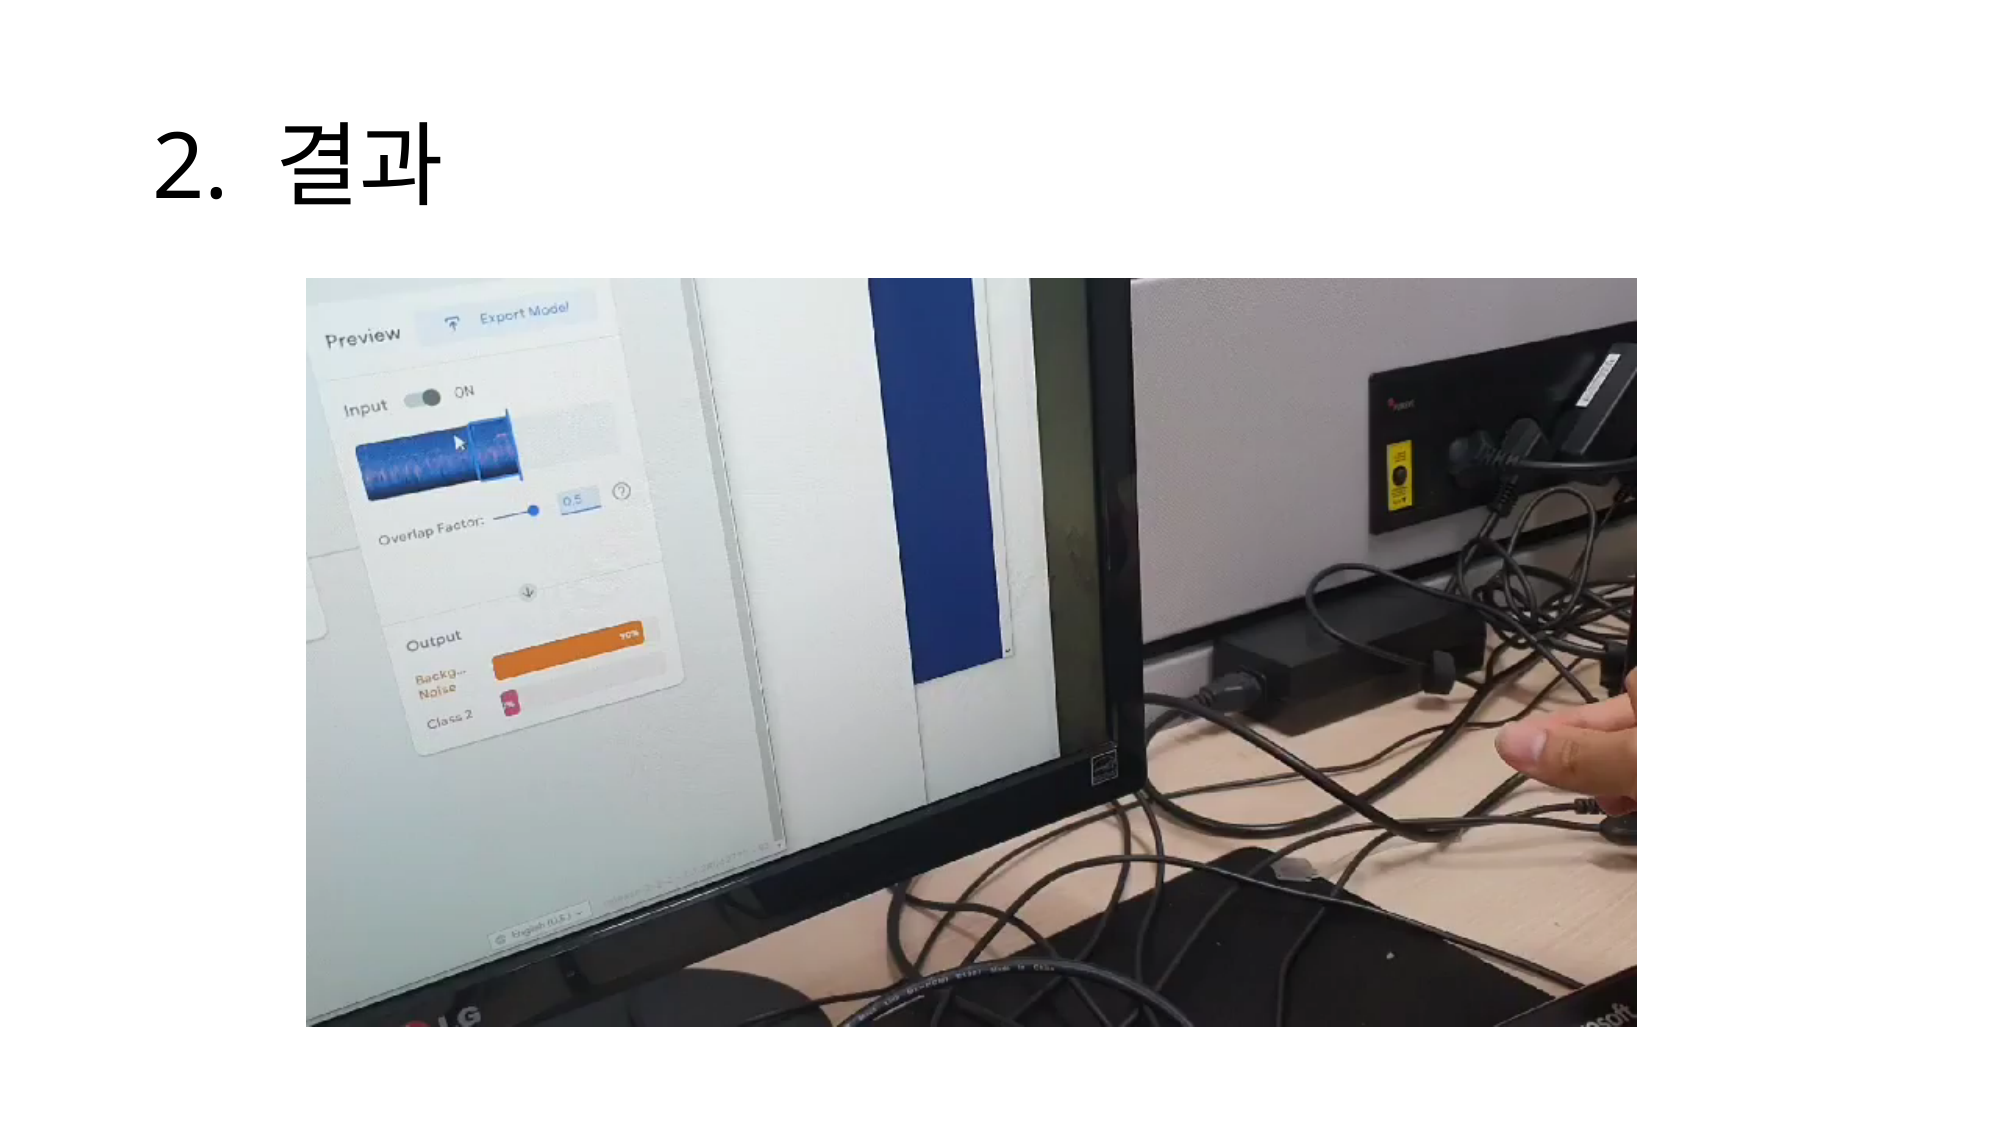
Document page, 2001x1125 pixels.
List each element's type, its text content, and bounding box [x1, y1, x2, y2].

title 2. 결과 [137, 59, 1863, 278]
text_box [306, 277, 1638, 1028]
